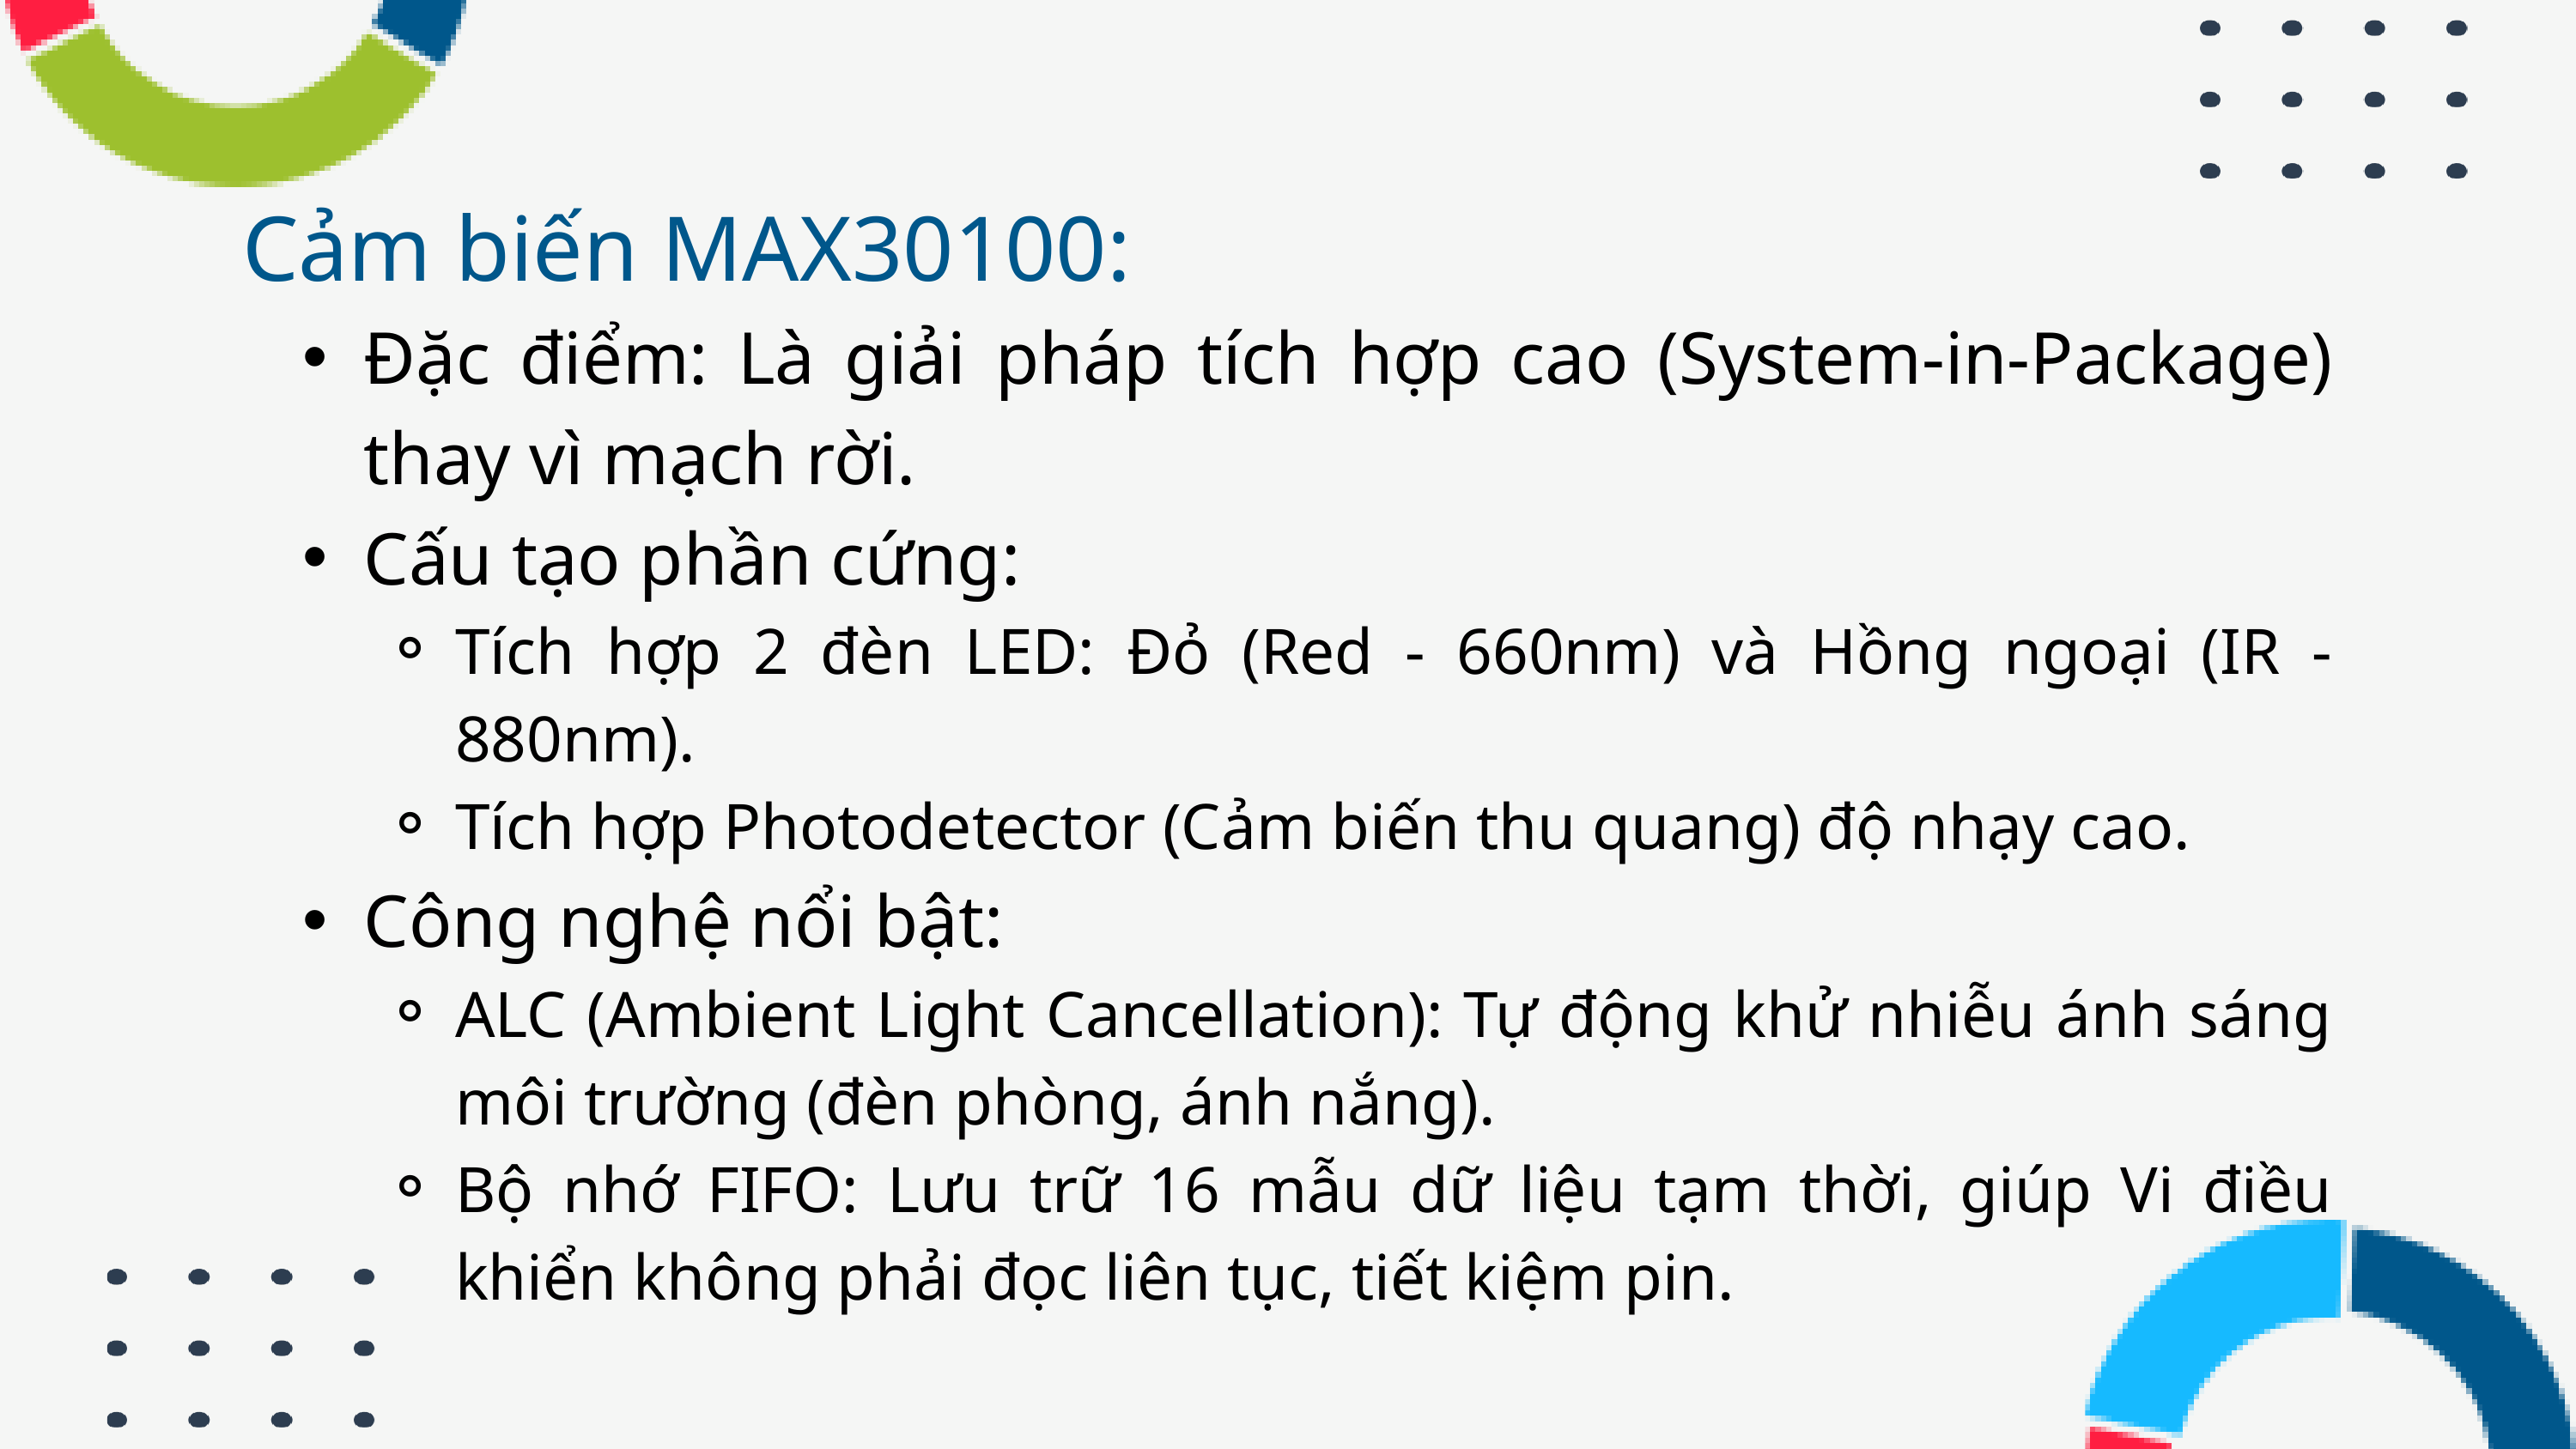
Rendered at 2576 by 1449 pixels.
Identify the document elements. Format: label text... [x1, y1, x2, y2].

text_box Cảm biến MAX30100: Đặc điểm: Là giải pháp tích hợp cao (System-in-Package) thay vì mạch rời. Cấu tạo phần cứng: Tích hợp 2 đèn LED: Đỏ (Red - 660nm) và Hồng ngoại (IR - 880nm). Tích hợp Photodetector (Cảm biến thu quang) độ nhạy cao. Công nghệ nổi bật: ALC (Ambient Light Cancellation): Tự động khử nhiễu ánh sáng môi trường (đèn phòng, ánh nắng). Bộ nhớ FIFO: Lưu trữ 16 mẫu dữ liệu tạm thời, giúp Vi điều khiển không phải đọc liên tục, tiết kiệm pin. [242, 173, 2334, 1313]
text_box [2085, 1220, 2576, 1449]
text_box [0, 0, 472, 187]
text_box [2200, 0, 2468, 179]
text_box [106, 1269, 375, 1449]
